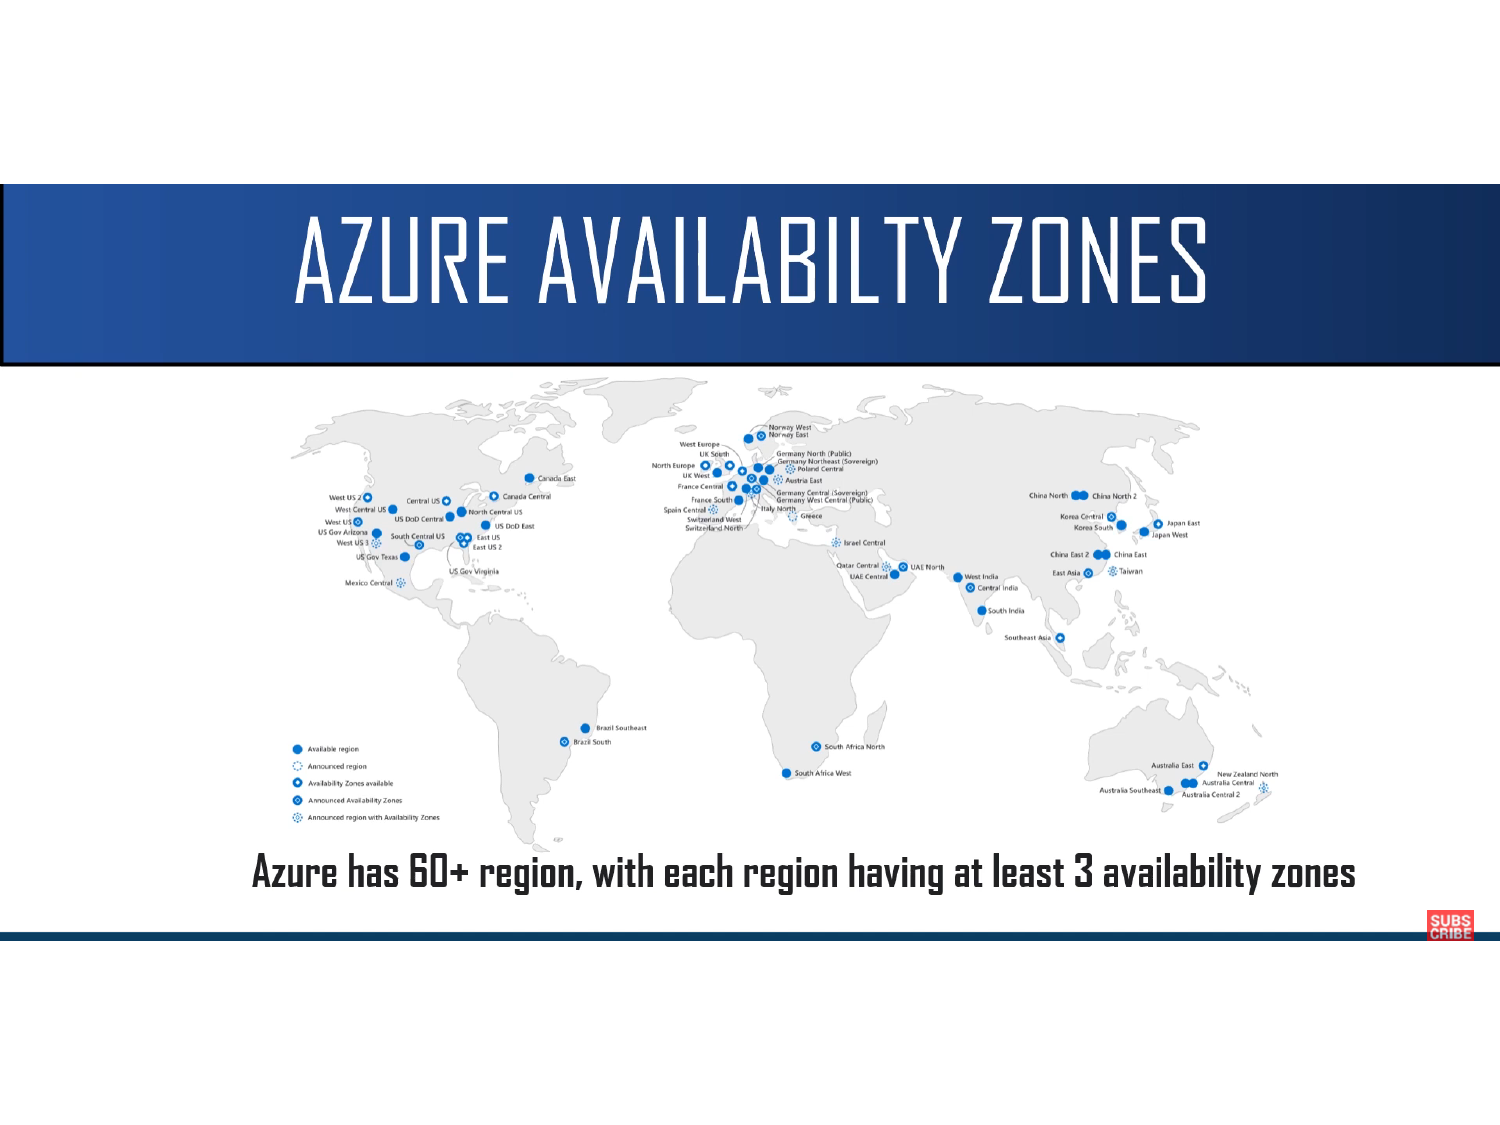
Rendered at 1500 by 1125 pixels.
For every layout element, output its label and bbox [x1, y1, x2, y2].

picture [0, 184, 1500, 941]
